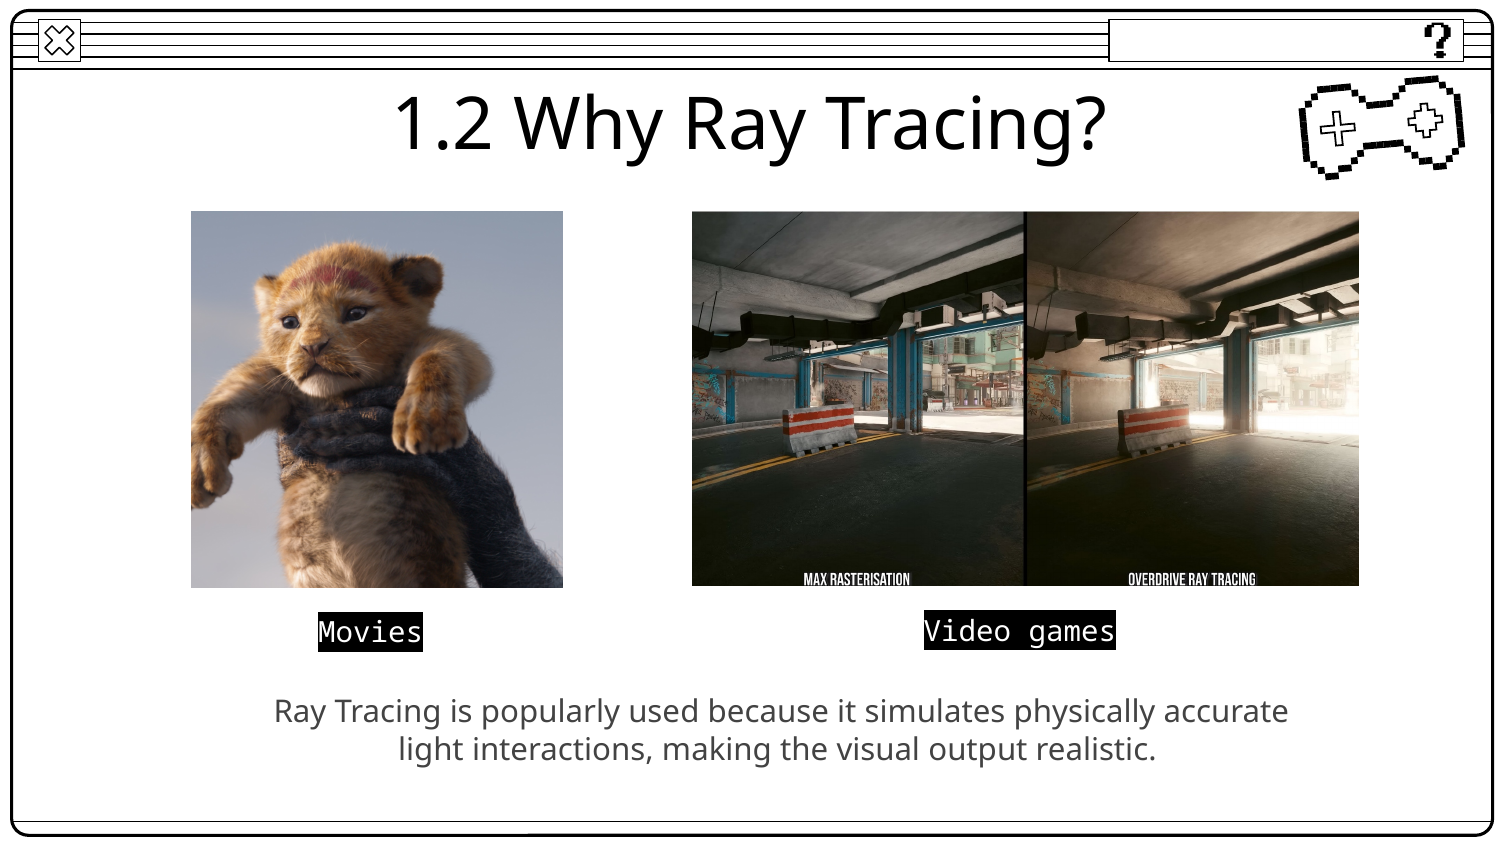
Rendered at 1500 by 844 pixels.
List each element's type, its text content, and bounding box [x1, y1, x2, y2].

list Ray Tracing is popularly used because it simulates physically accurate light interactions, making the visual output realistic. [233, 639, 1310, 819]
picture [191, 211, 563, 588]
text_box Movies [303, 606, 452, 656]
picture [692, 210, 1359, 586]
text_box Video games [908, 604, 1142, 655]
title 1.2 Why Ray Tracing? [118, 72, 1382, 167]
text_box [1298, 75, 1466, 181]
